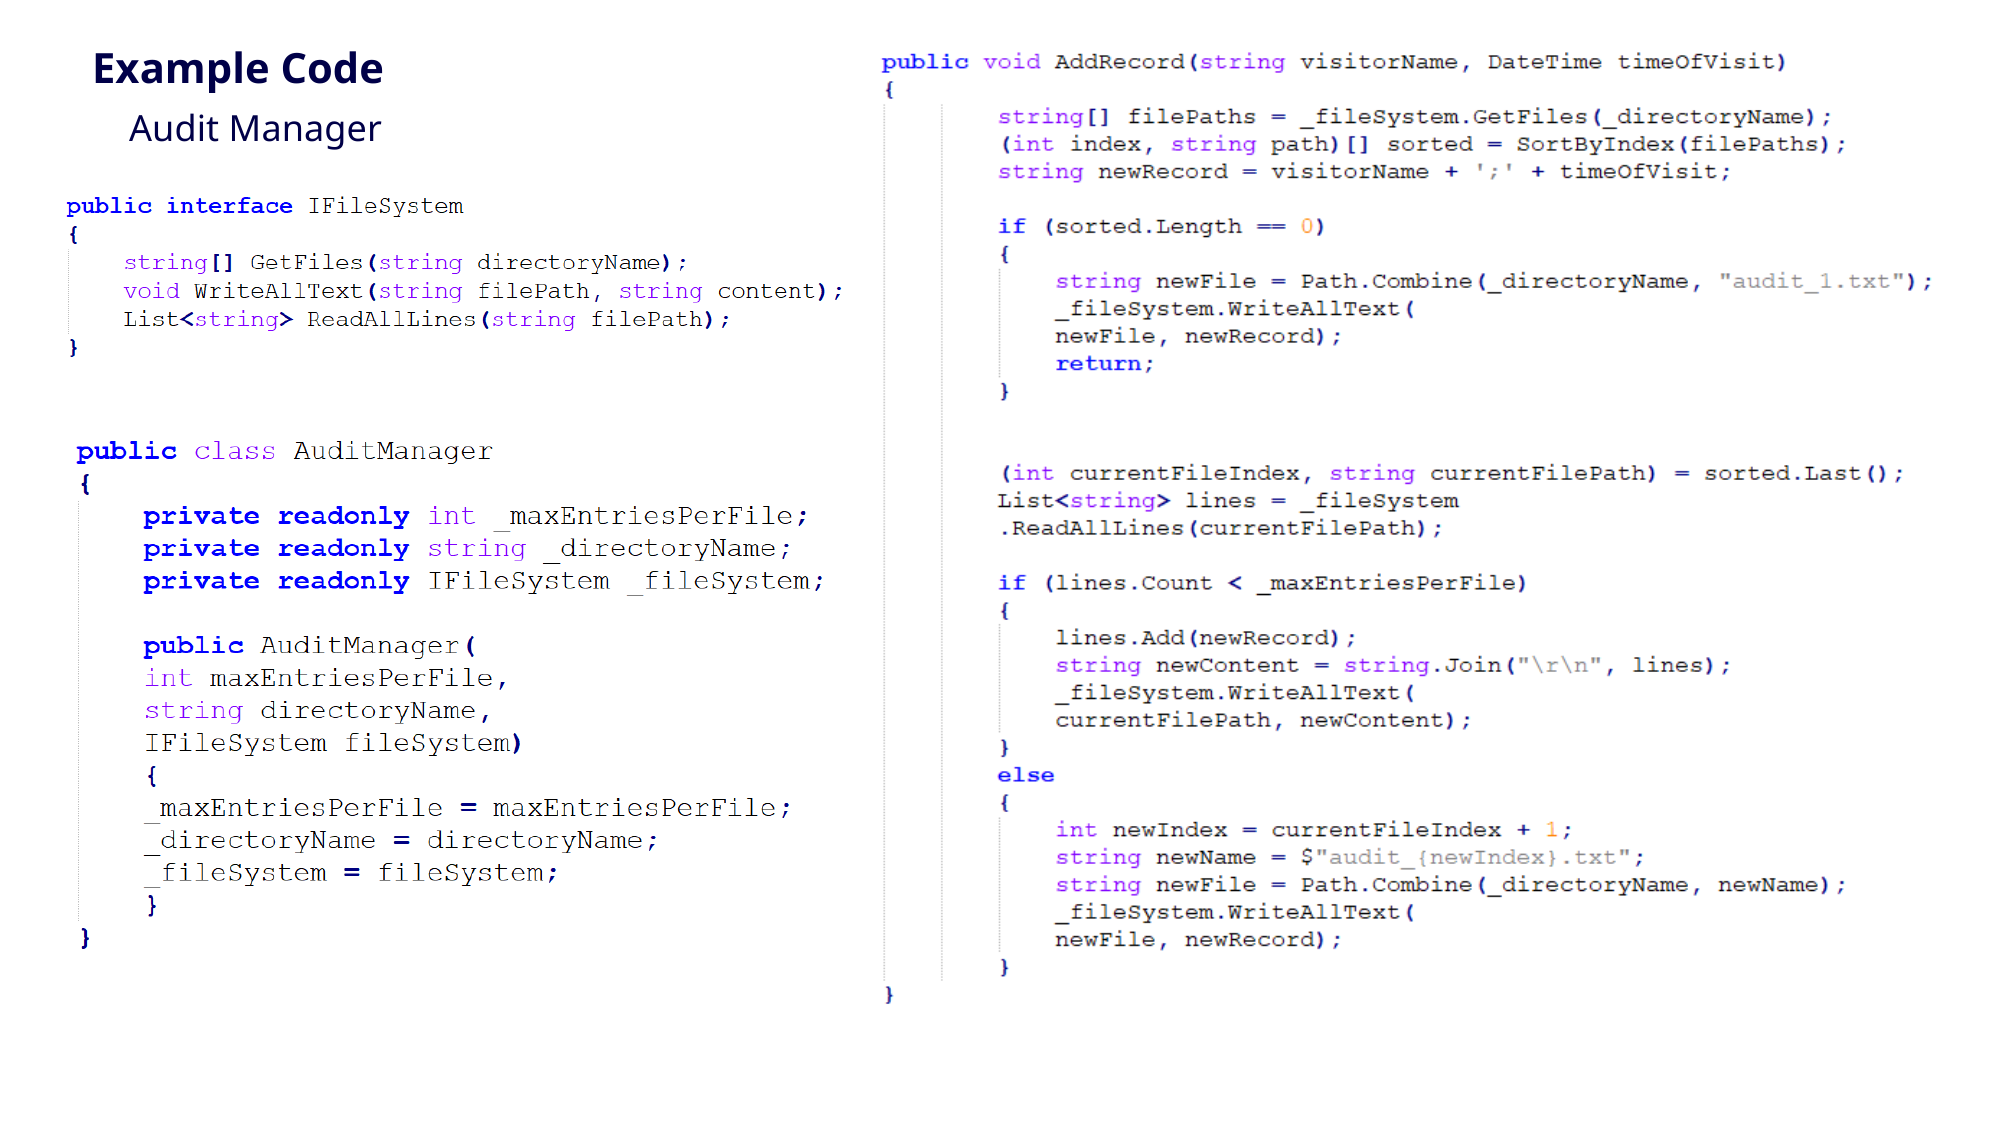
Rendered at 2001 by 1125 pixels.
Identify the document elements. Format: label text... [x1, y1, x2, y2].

picture [53, 438, 834, 952]
picture [53, 44, 1947, 1017]
subtitle Audit Manager [91, 108, 846, 146]
title Example Code [92, 38, 1696, 97]
